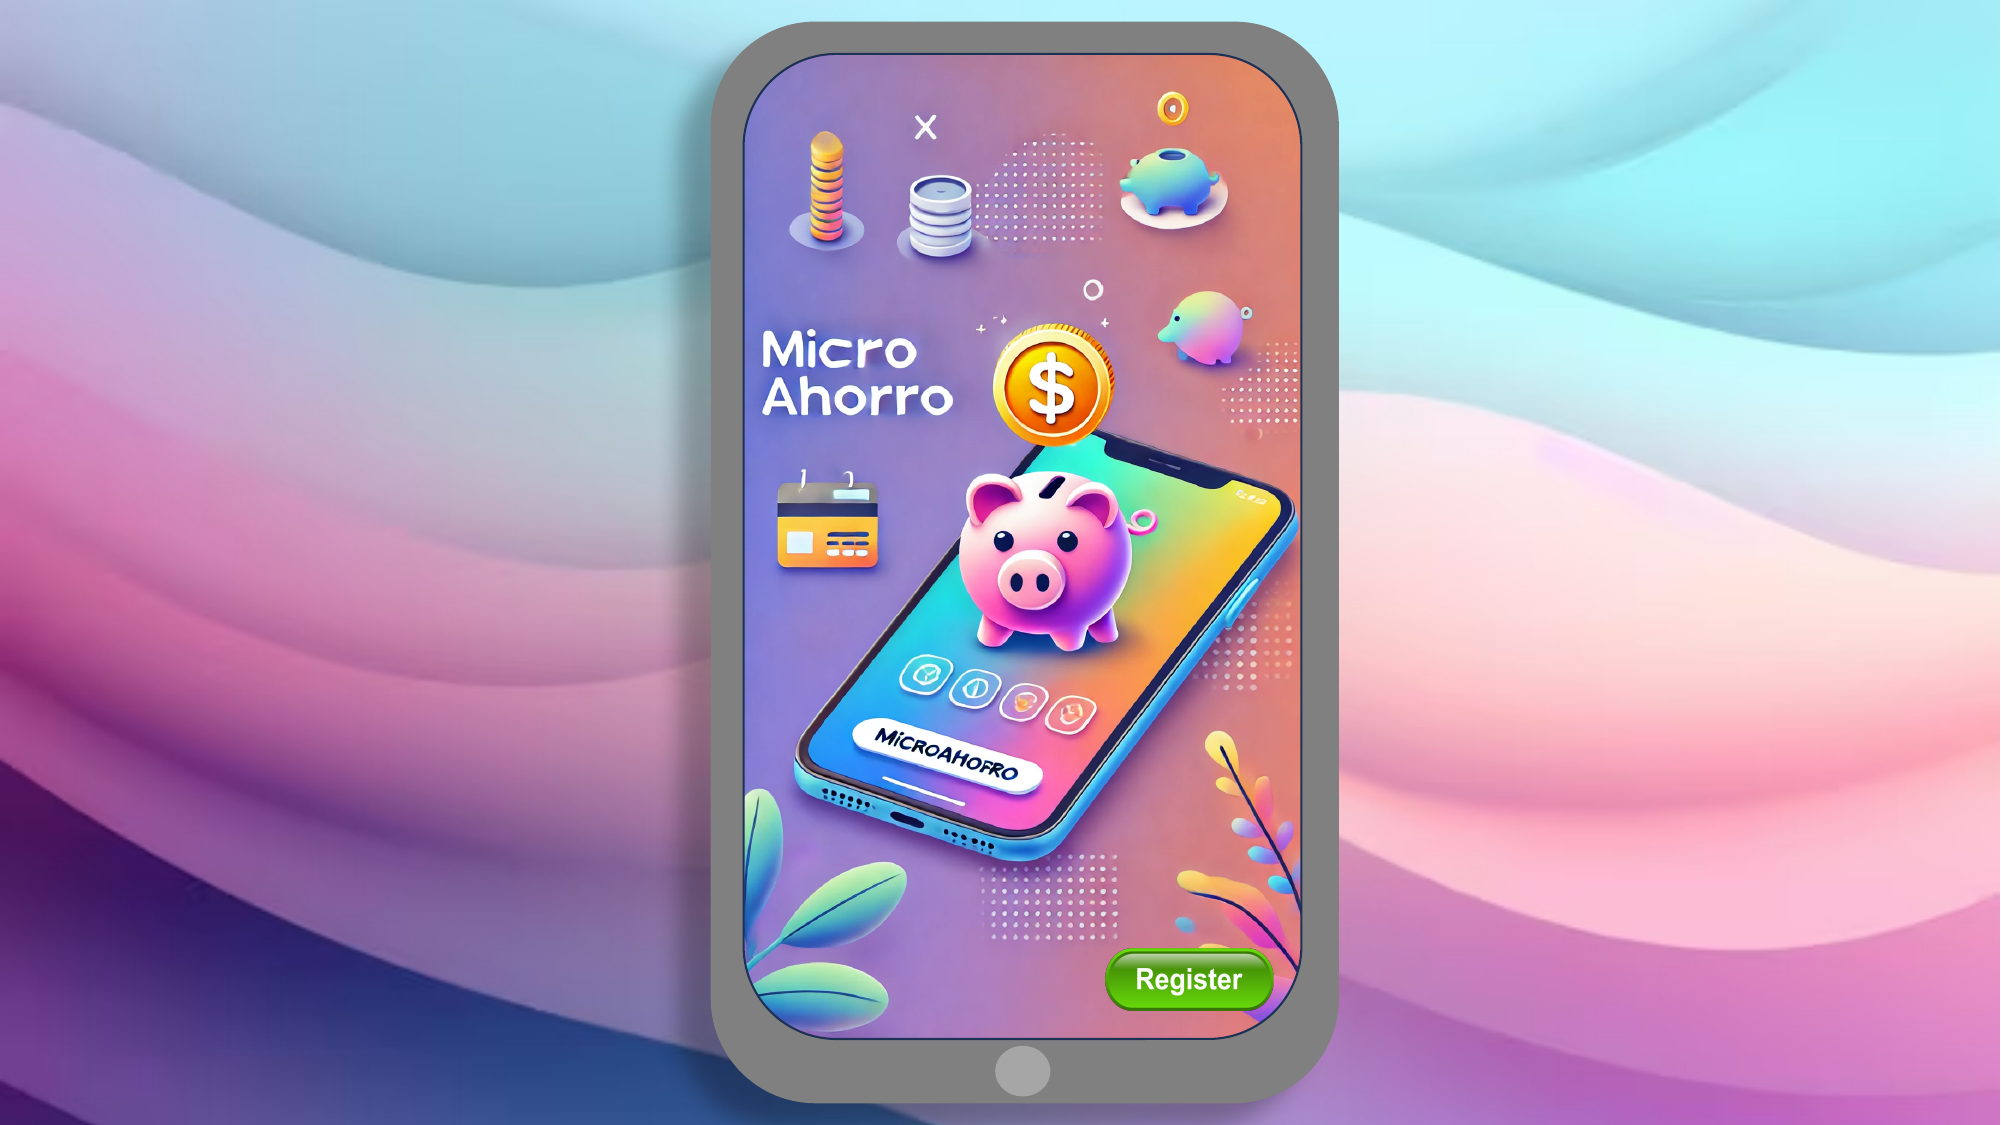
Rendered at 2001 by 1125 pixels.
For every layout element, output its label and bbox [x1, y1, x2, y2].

picture [0, 0, 2000, 1125]
text_box [710, 21, 1339, 1104]
